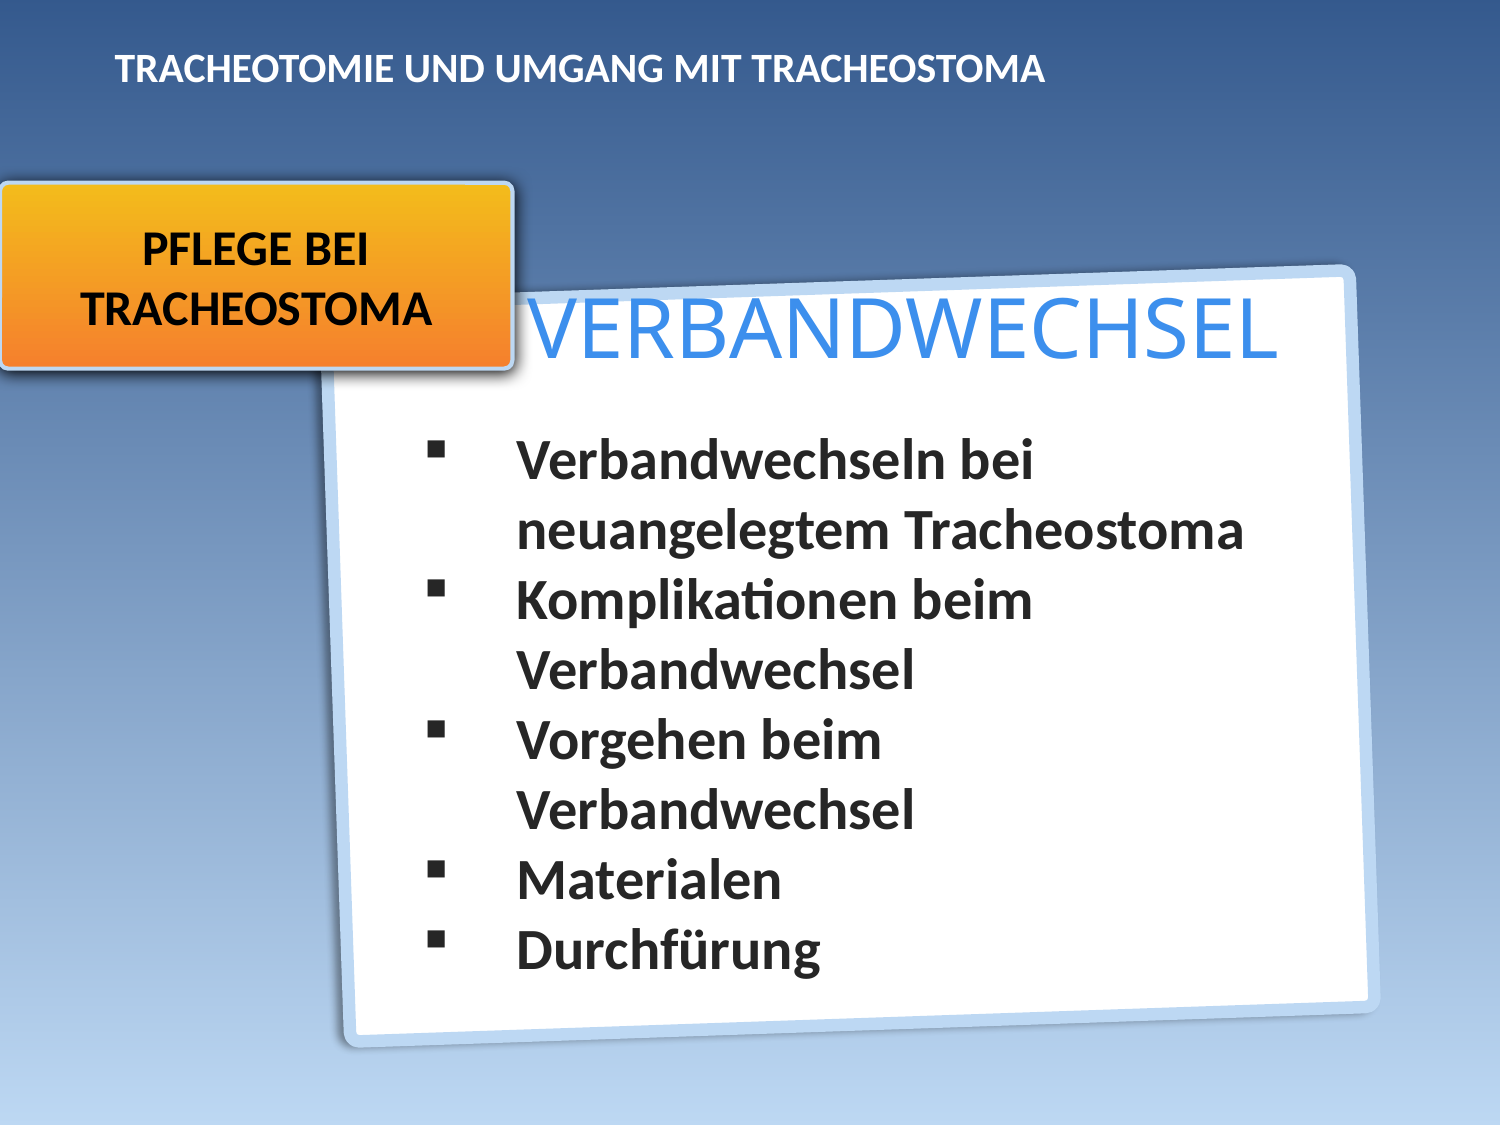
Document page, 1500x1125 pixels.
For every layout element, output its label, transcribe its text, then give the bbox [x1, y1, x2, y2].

text_box [325, 268, 1377, 1044]
text_box Verbandwechseln bei neuangelegtem Tracheostoma Komplikationen beim Verbandwechsel Vorgehen beim Verbandwechsel Materialen Durchfürung [408, 413, 1299, 989]
text_box VERBANDWECHSEL [520, 267, 1295, 383]
text_box PFLEGE BEI TRACHEOSTOMA [0, 180, 515, 371]
text_box [0, 0, 1500, 1125]
text_box TRACHEOTOMIE UND UMGANG MIT TRACHEOSTOMA [99, 33, 1388, 149]
